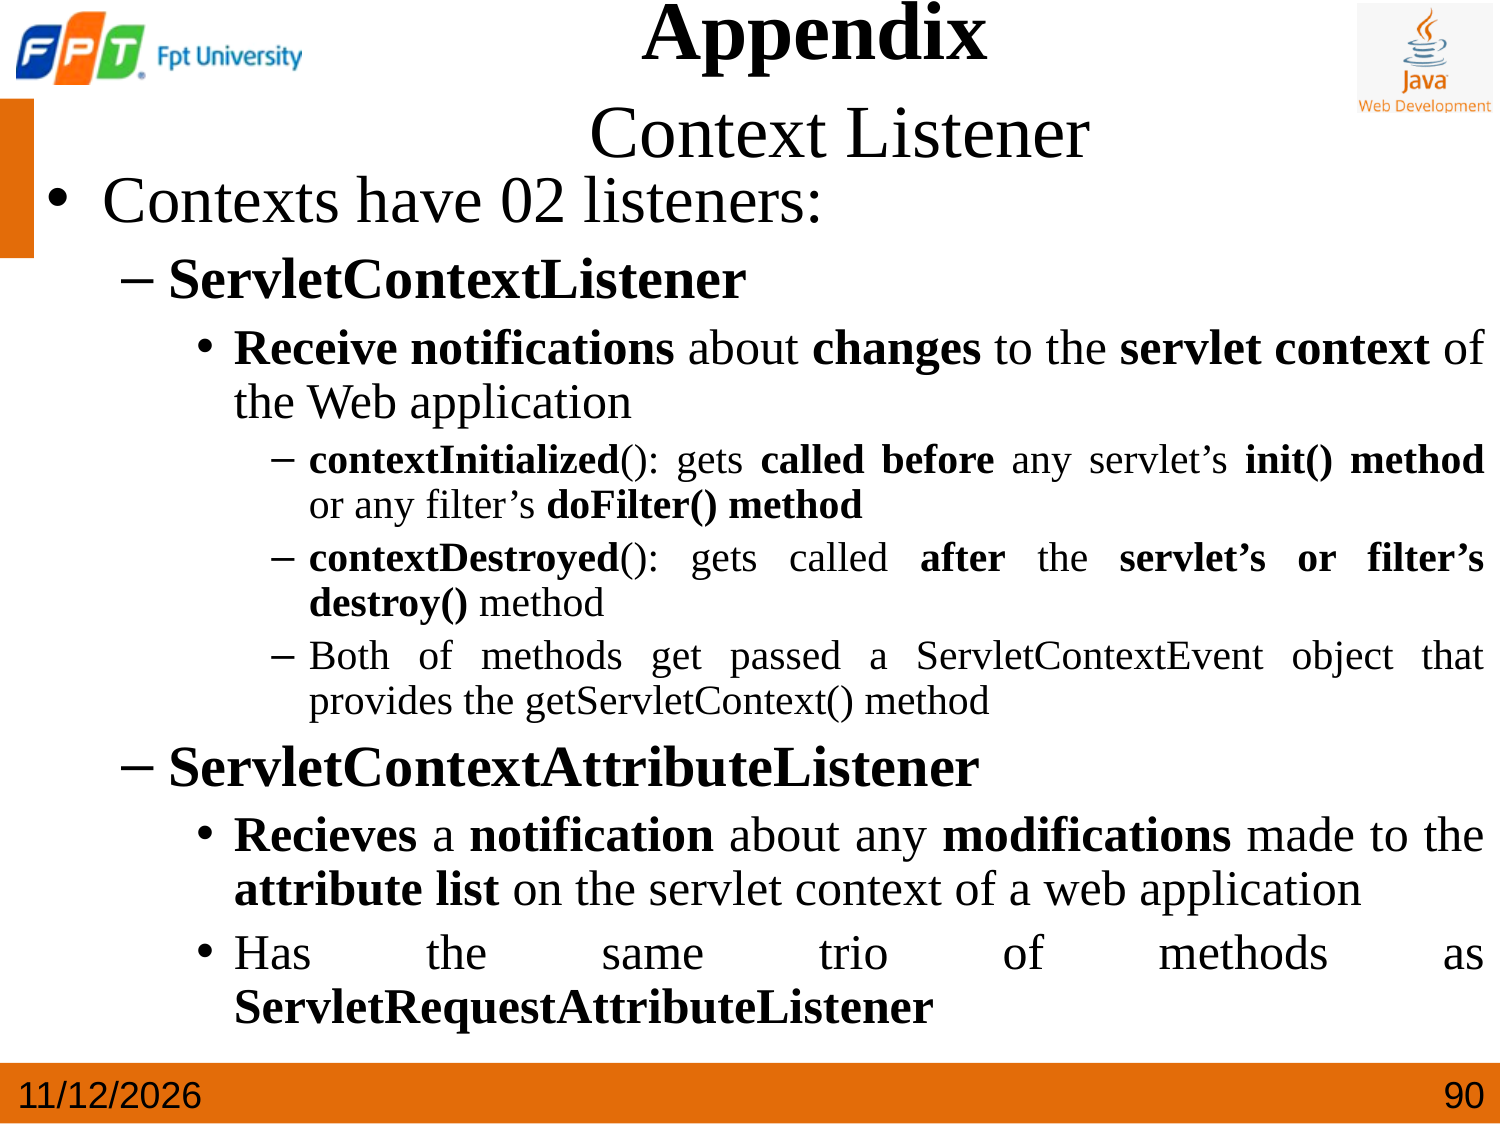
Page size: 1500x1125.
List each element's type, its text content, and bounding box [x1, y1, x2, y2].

list Contexts have 02 listeners: ServletContextListener Receive notifications about changes to the servlet context of the Web application contextInitialized(): gets called before any servlet’s init() method or any filter’s doFilter() method contextDestroyed(): gets called after the servlet’s or filter’s destroy() method Both of methods get passed a ServletContextEvent object that provides the getServletContext() method ServletContextAttributeListener Recieves a notification about any modifications made to the attribute list on the servlet context of a web application Has the same trio of methods as ServletRequestAttributeListener [31, 157, 1500, 1072]
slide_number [2, 1063, 231, 1123]
slide_number 90 [1050, 1063, 1500, 1124]
title Appendix Context Listener [150, 0, 1500, 157]
picture [16, 11, 150, 85]
